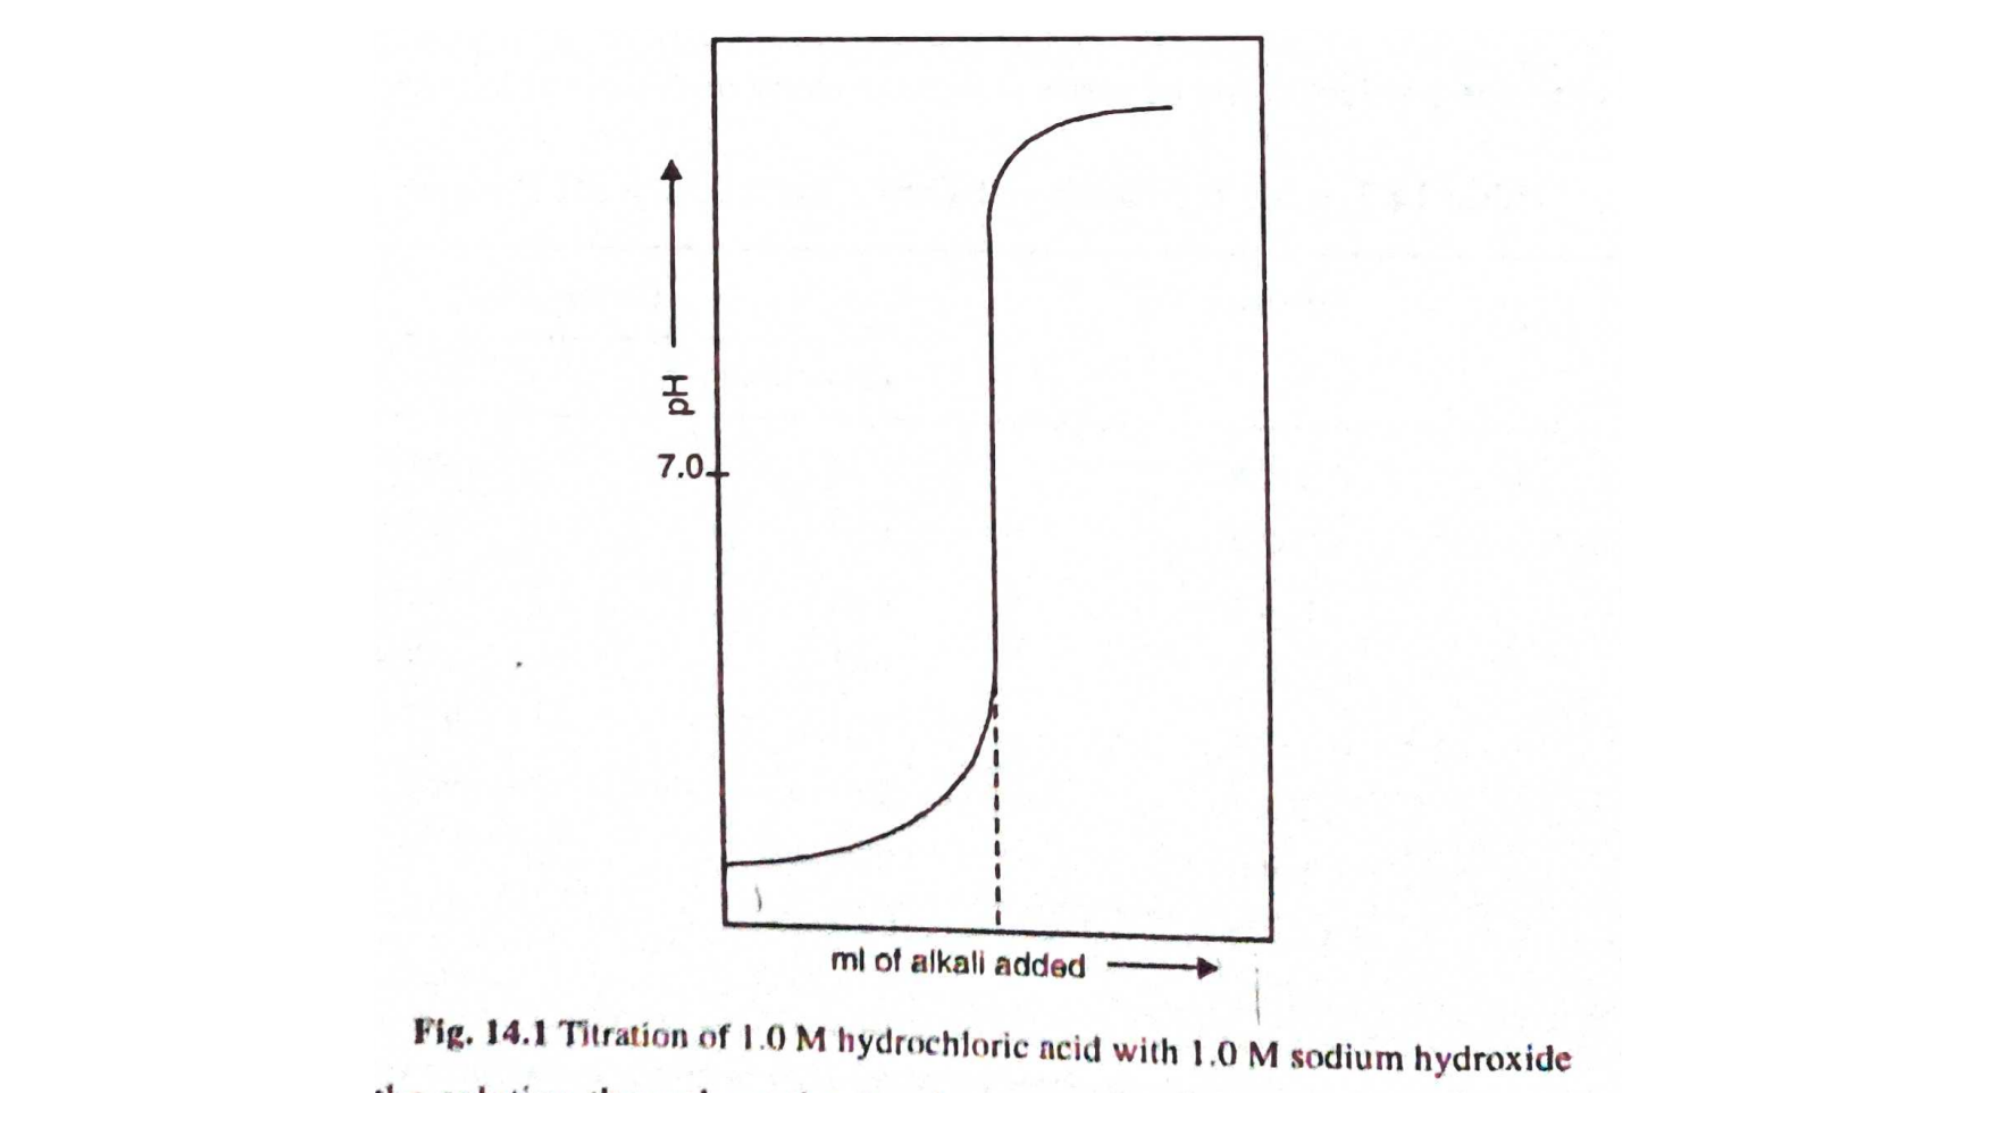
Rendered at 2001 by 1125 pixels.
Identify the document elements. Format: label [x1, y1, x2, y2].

text_box [374, 29, 1622, 1093]
